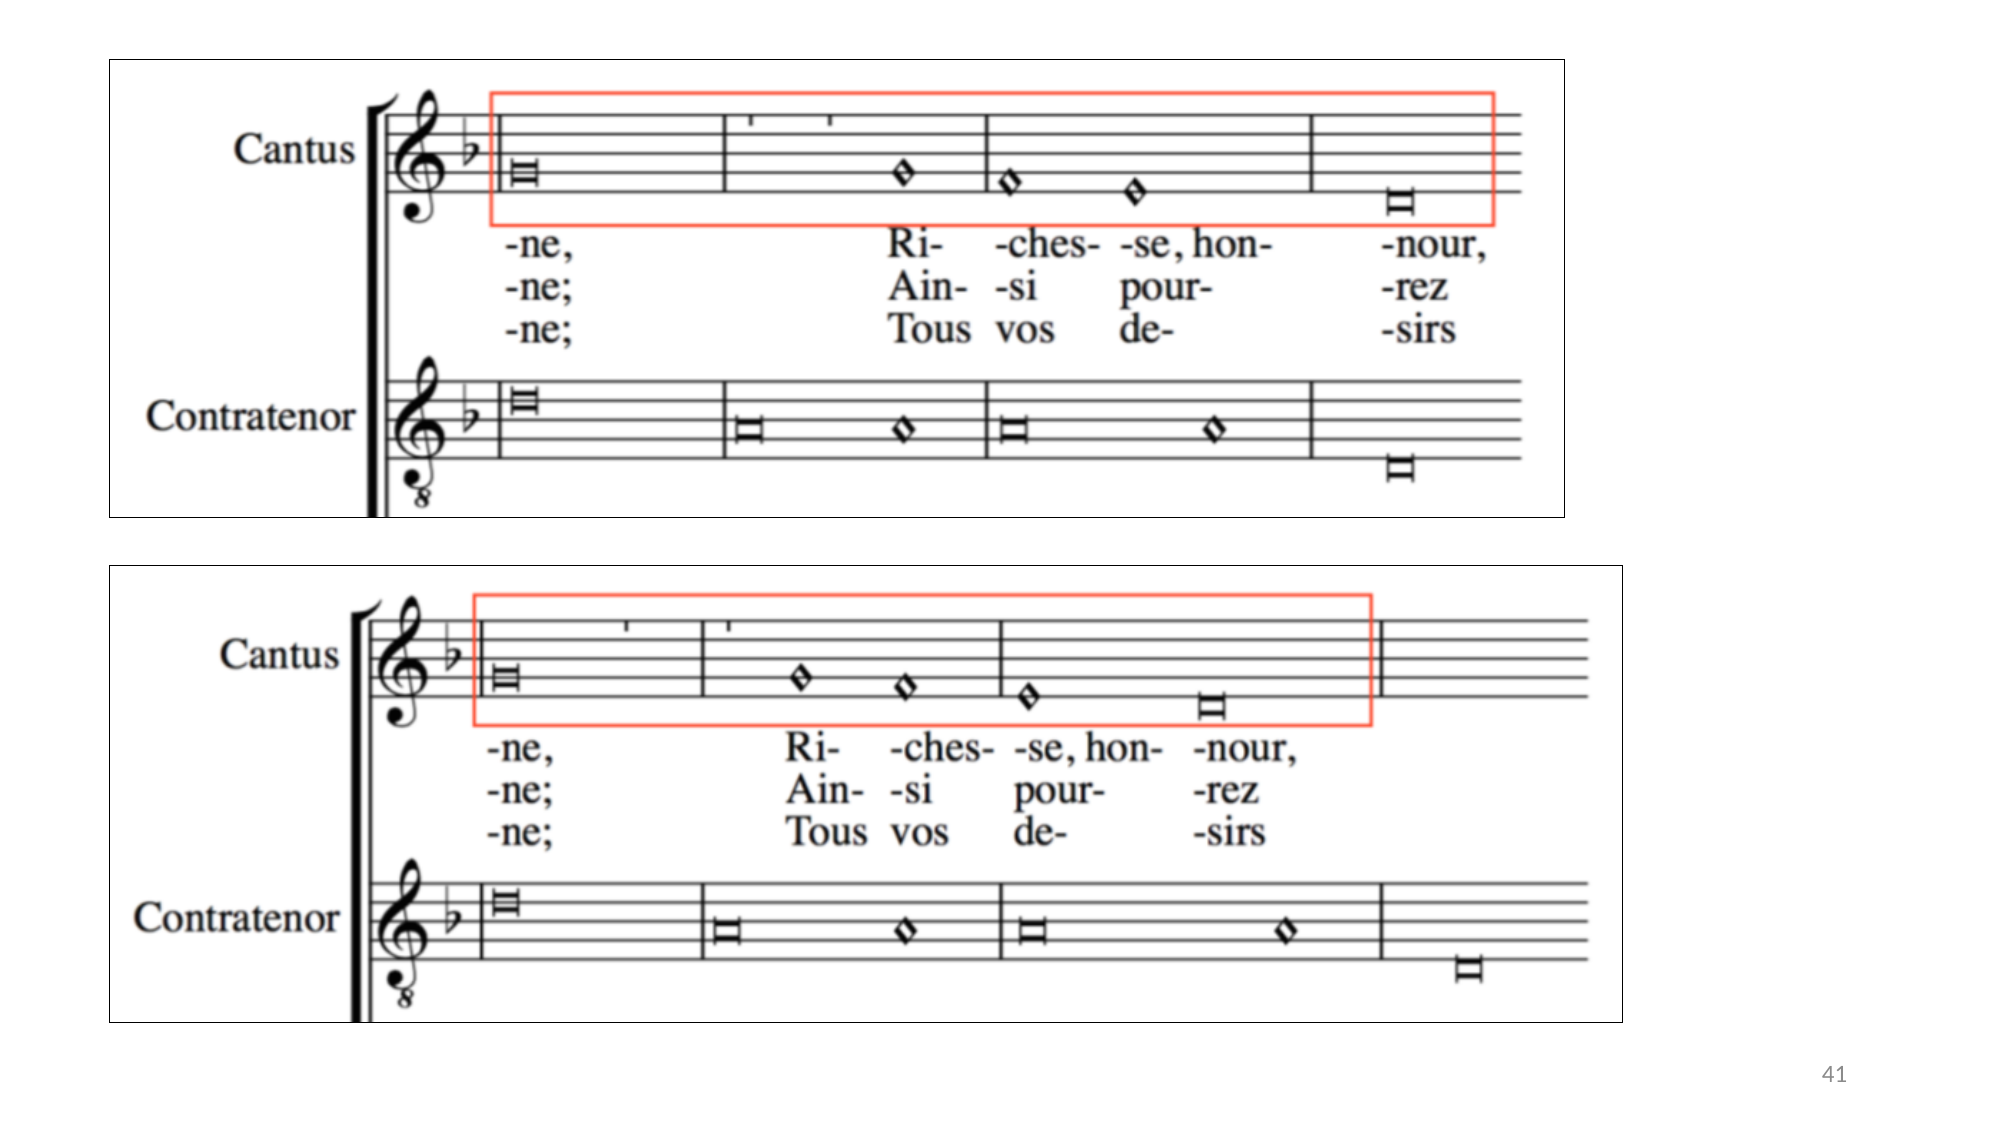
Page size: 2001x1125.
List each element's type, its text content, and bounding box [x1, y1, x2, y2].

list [109, 59, 1565, 518]
picture [109, 565, 1623, 1023]
slide_number 41 [1412, 1042, 1863, 1103]
